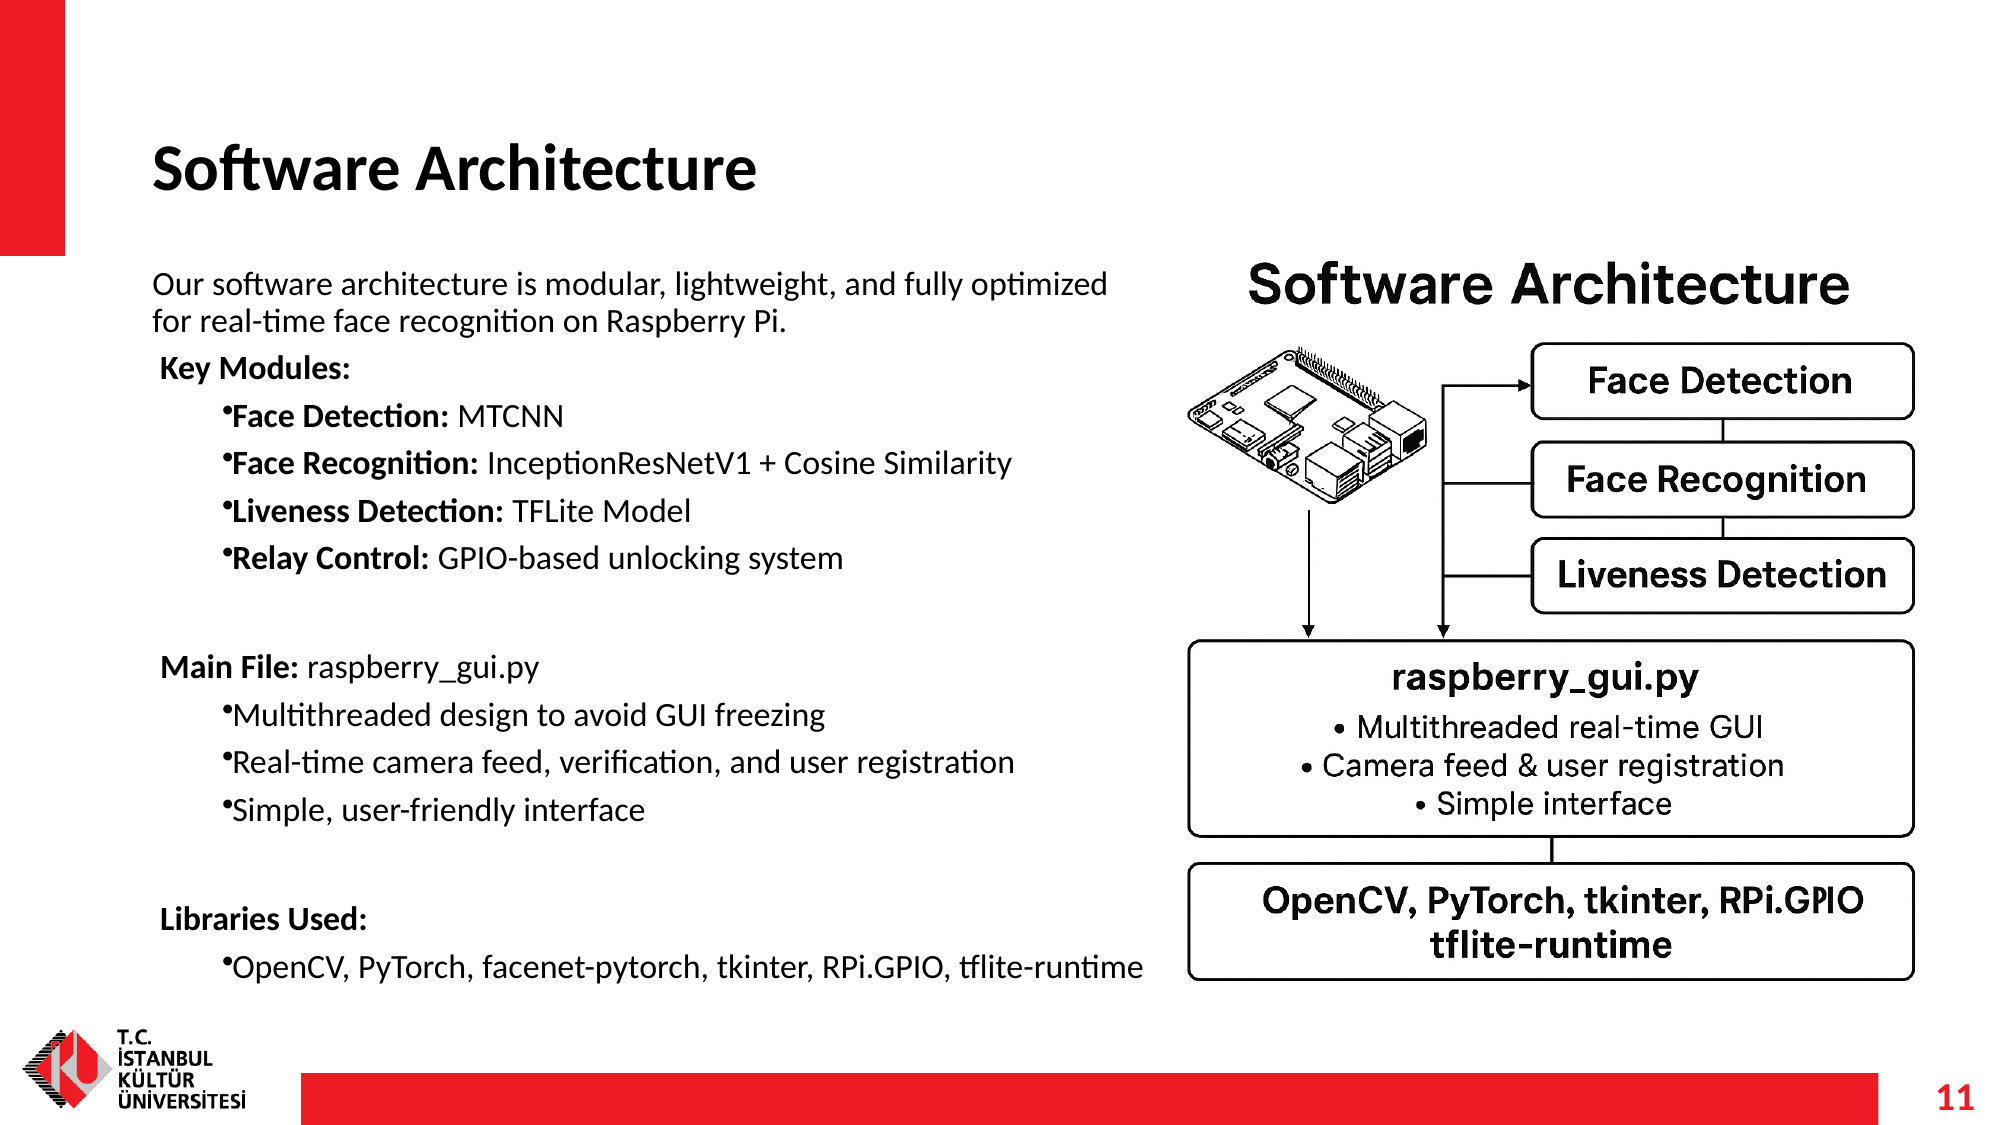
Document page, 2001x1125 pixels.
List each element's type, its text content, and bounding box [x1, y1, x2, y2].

picture [1162, 226, 1941, 1006]
picture [301, 1073, 1868, 1125]
picture [0, 0, 65, 256]
picture [22, 1029, 245, 1109]
slide_number 11 [1868, 1067, 1991, 1125]
list Our software architecture is modular, lightweight, and fully optimized for real-time face recognition on Raspberry Pi. Key Modules: Face Detection: MTCNN Face Recognition: InceptionResNetV1 + Cosine Similarity Liveness Detection: TFLite Model Relay Control: GPIO-based unlocking system Main File: raspberry_gui.py Multithreaded design to avoid GUI freezing Real-time camera feed, verification, and user registration Simple, user-friendly interface Libraries Used: OpenCV, PyTorch, facenet-pytorch, tkinter, RPi.GPIO, tflite-runtime [137, 258, 1163, 1038]
title Software Architecture [137, 59, 1863, 258]
